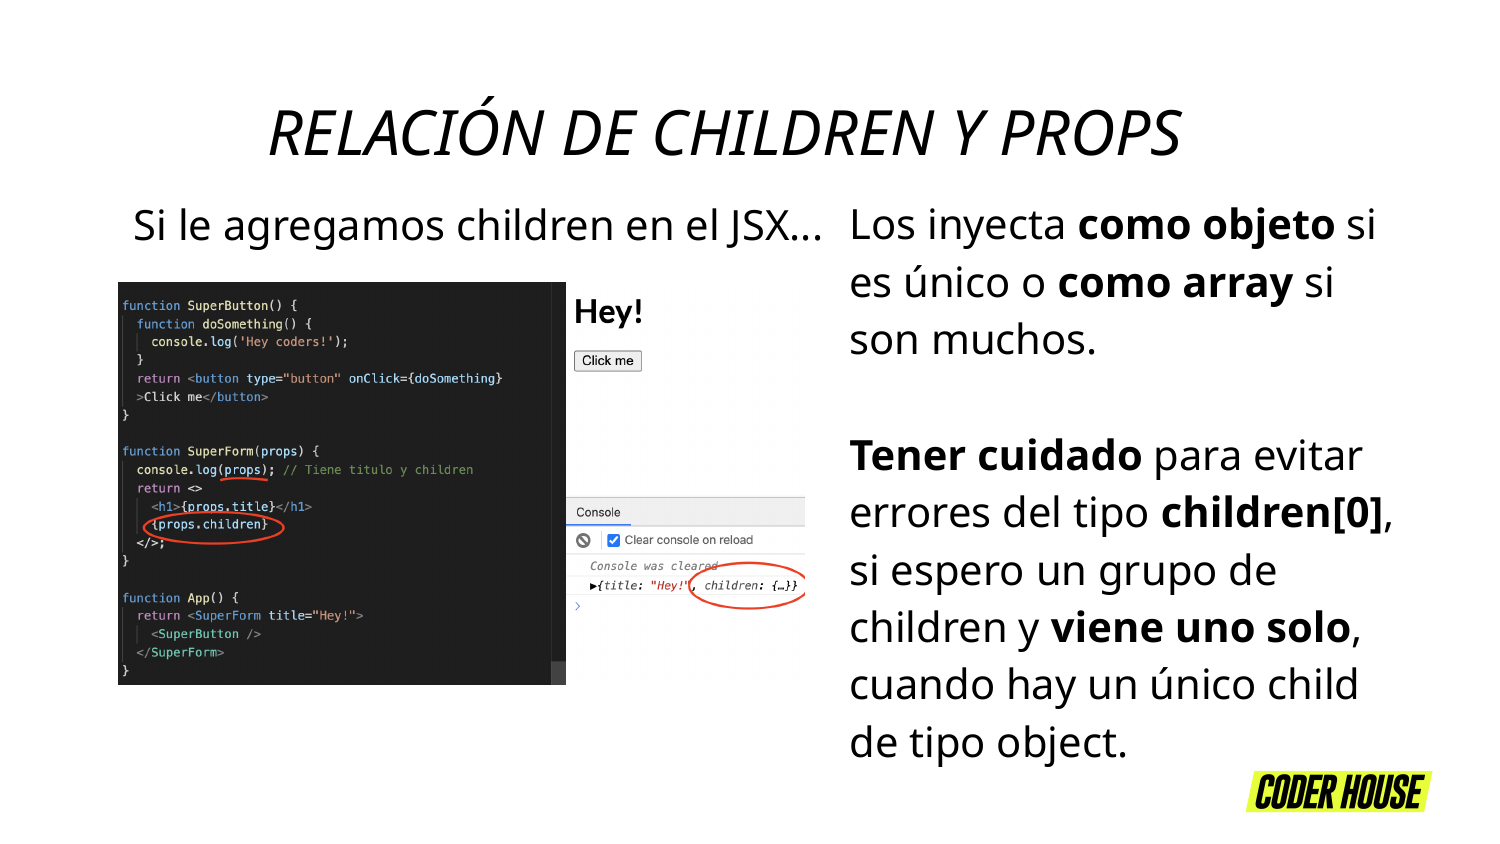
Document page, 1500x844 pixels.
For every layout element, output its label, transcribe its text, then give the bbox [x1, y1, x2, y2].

picture [1241, 764, 1437, 819]
text_box Si le agregamos children en el JSX... [118, 96, 834, 343]
picture [118, 282, 805, 685]
text_box RELACIÓN DE CHILDREN Y PROPS [252, 78, 1248, 195]
text_box Los inyecta como objeto si es único o como array si son muchos. Tener cuidado para evitar errores del tipo children[0], si espero un grupo de children y viene uno solo, cuando hay un único child de tipo object. [834, 175, 1413, 765]
